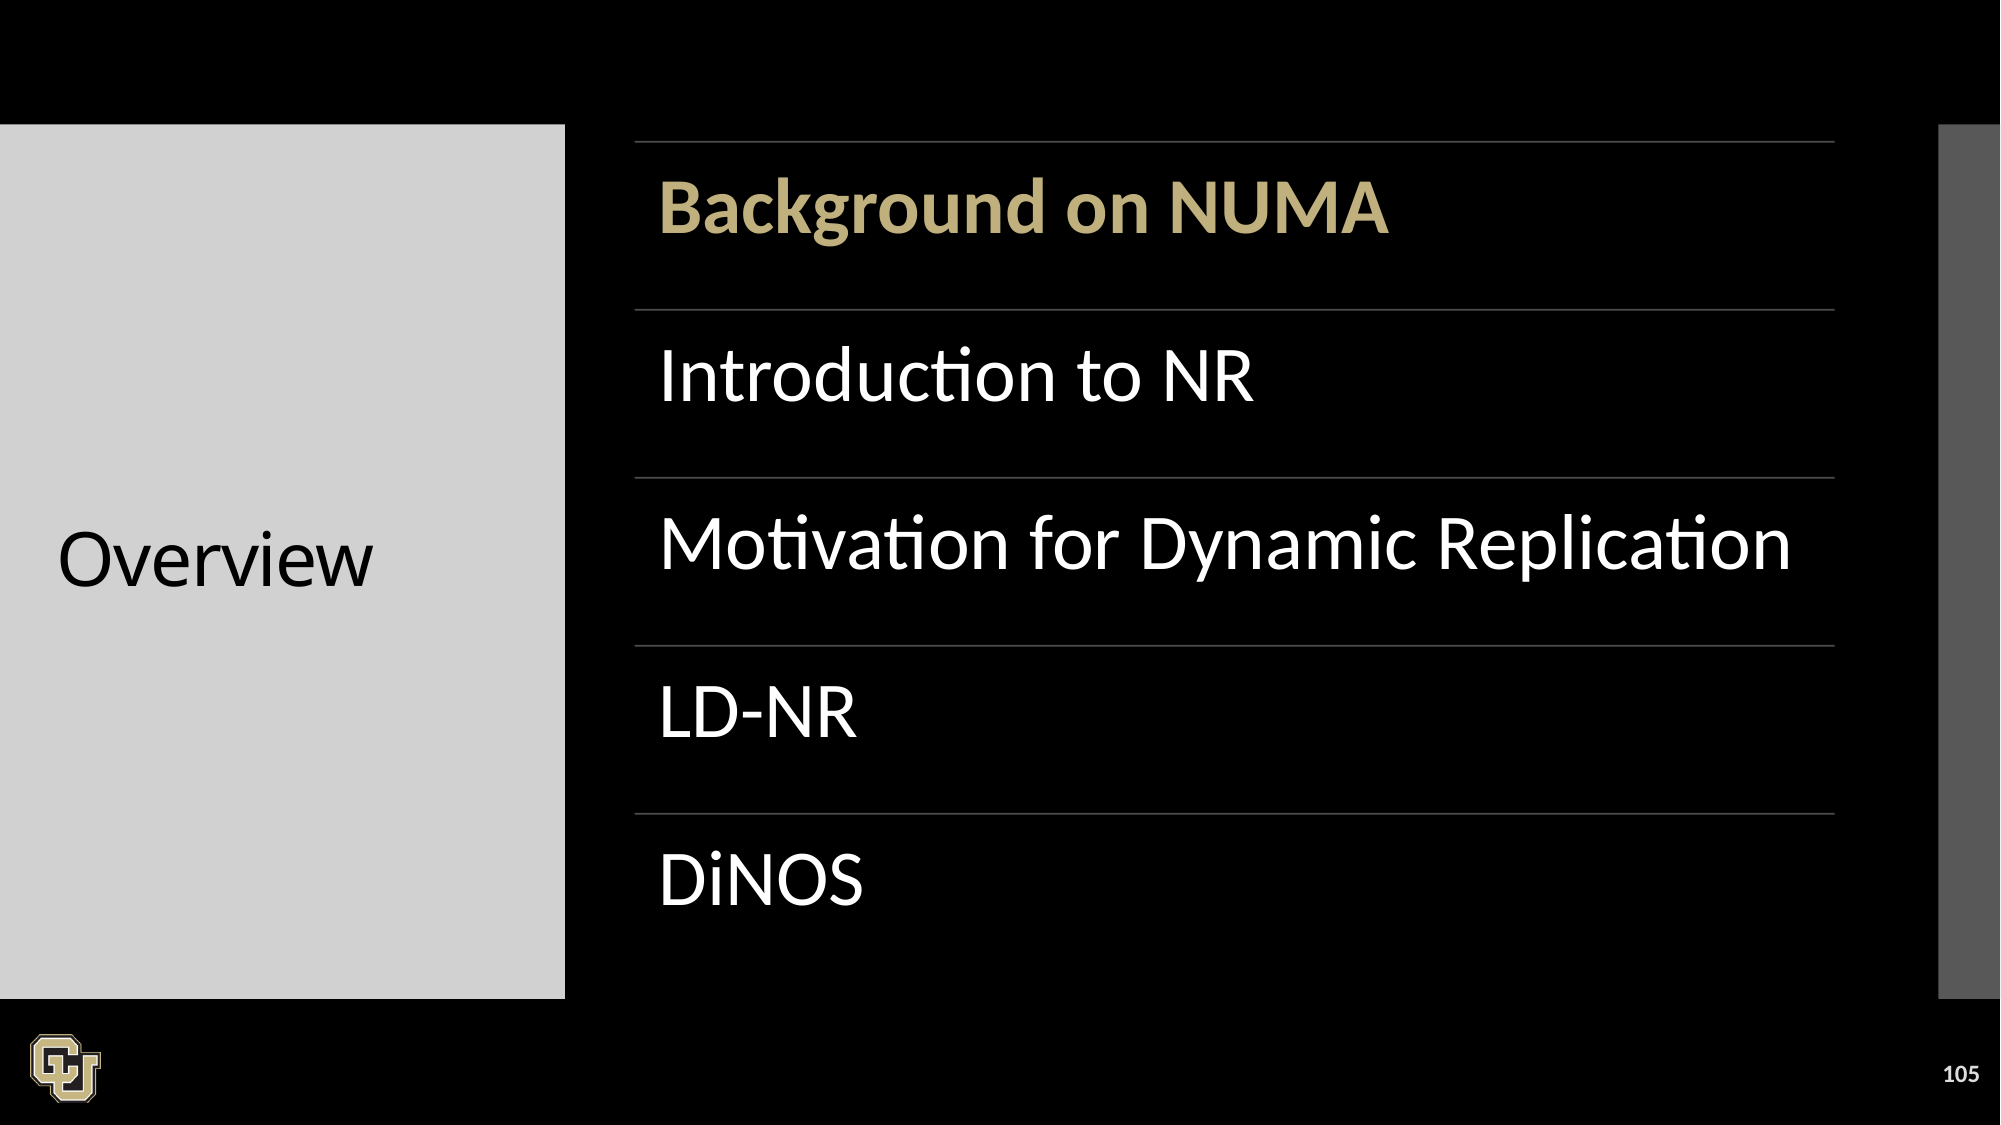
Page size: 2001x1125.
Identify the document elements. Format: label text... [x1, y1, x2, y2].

slide_number 105 [1744, 1042, 1996, 1103]
title Overview [41, 184, 525, 940]
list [634, 141, 1835, 982]
